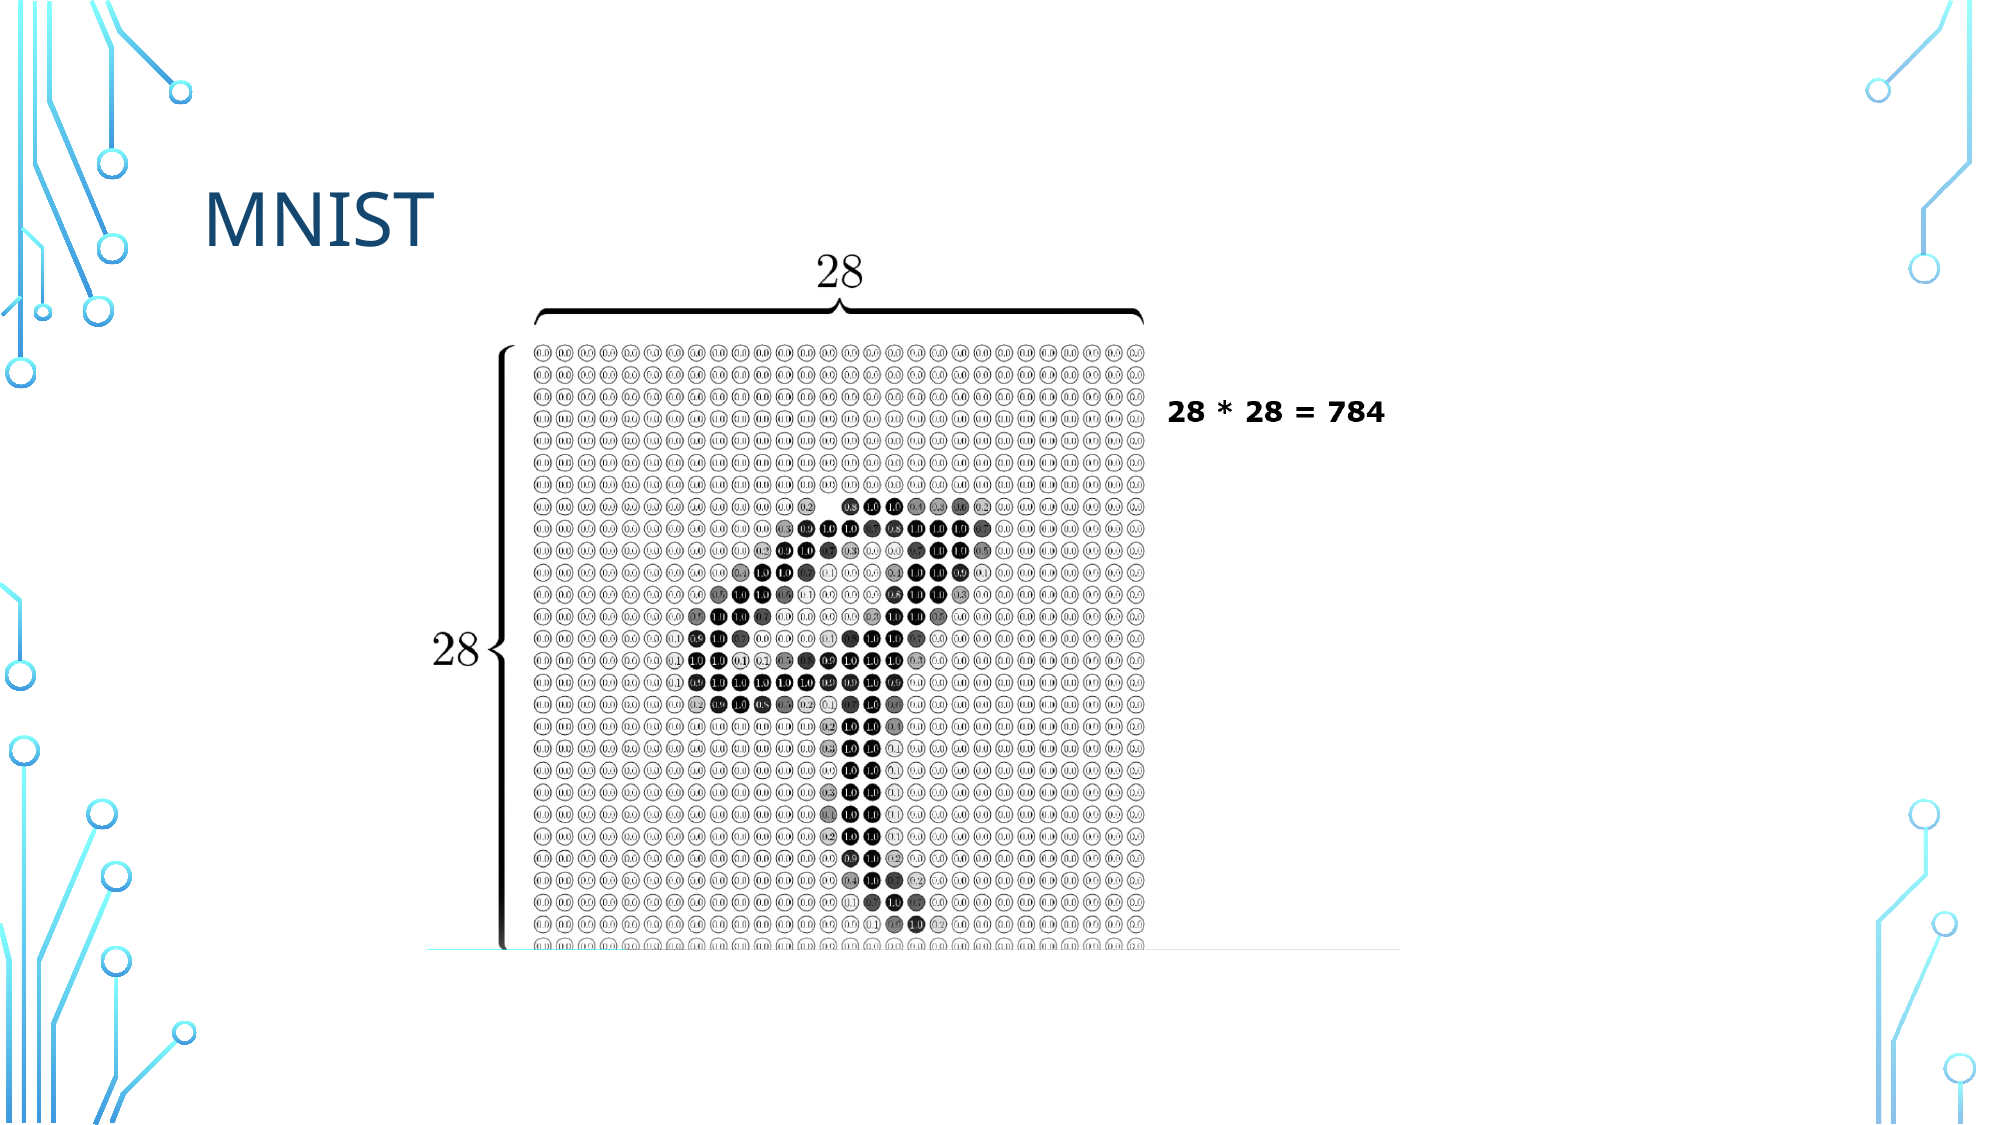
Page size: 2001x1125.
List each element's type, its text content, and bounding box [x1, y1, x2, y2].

title MNIST [187, 101, 1813, 344]
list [427, 245, 1402, 951]
